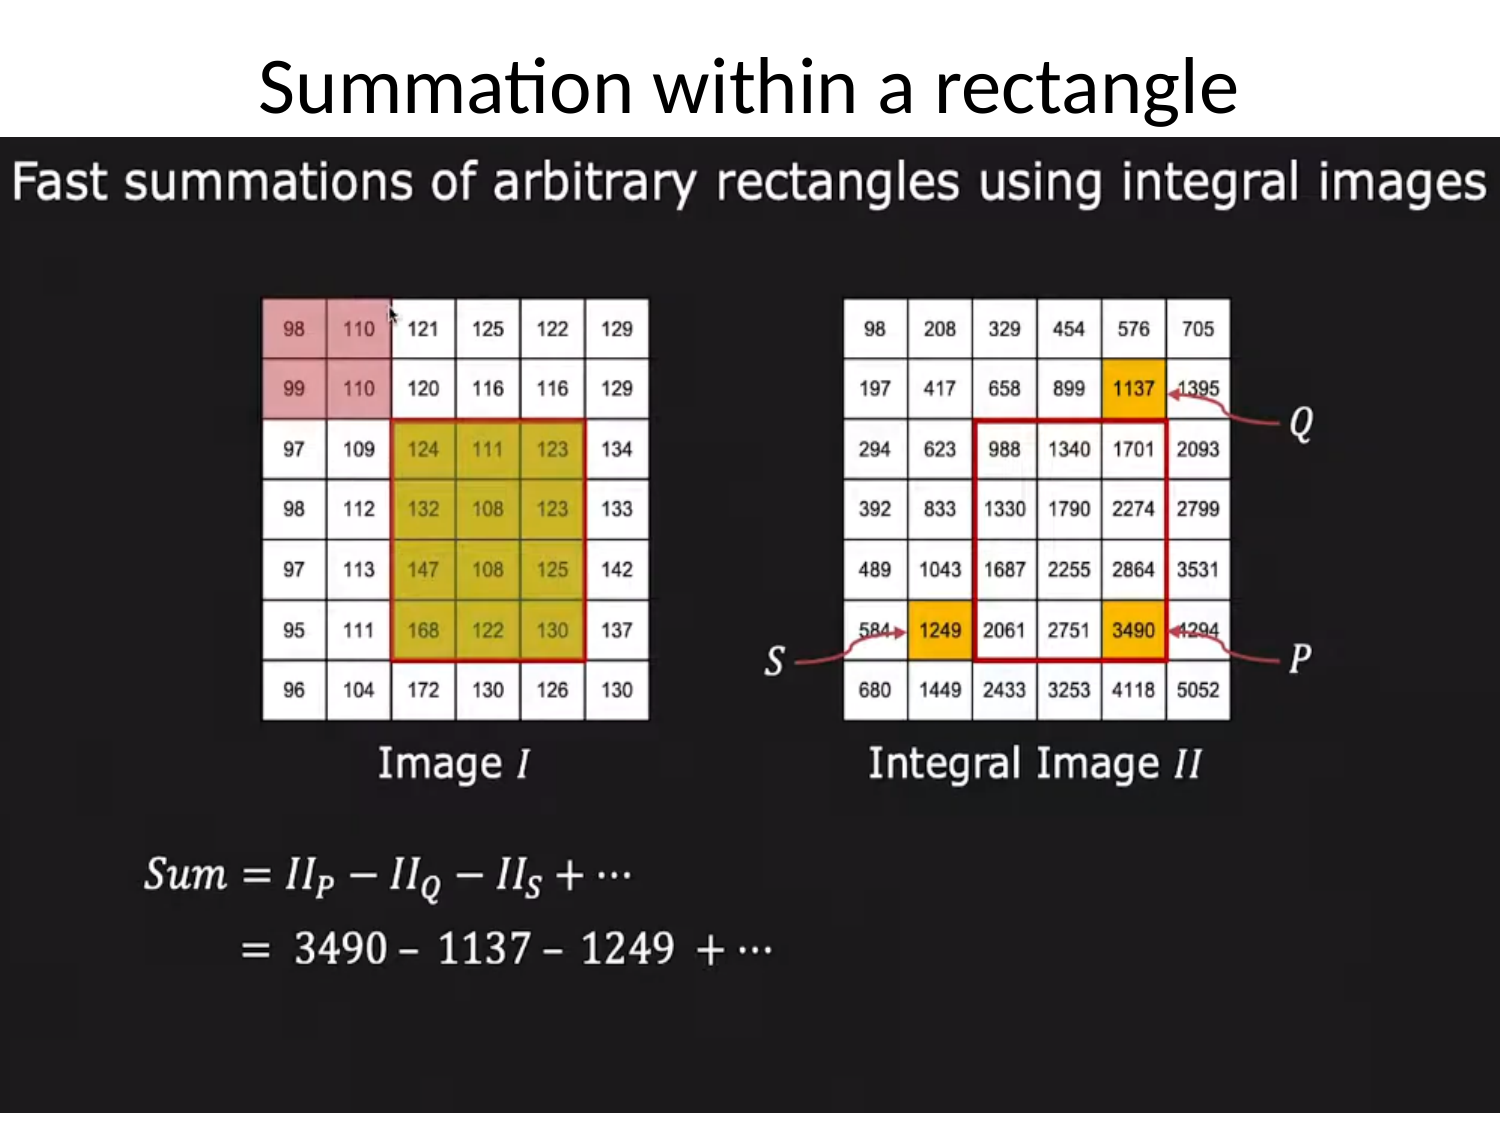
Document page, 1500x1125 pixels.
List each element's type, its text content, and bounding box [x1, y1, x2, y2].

picture [0, 137, 1500, 1113]
title Summation within a rectangle [75, 24, 1425, 135]
